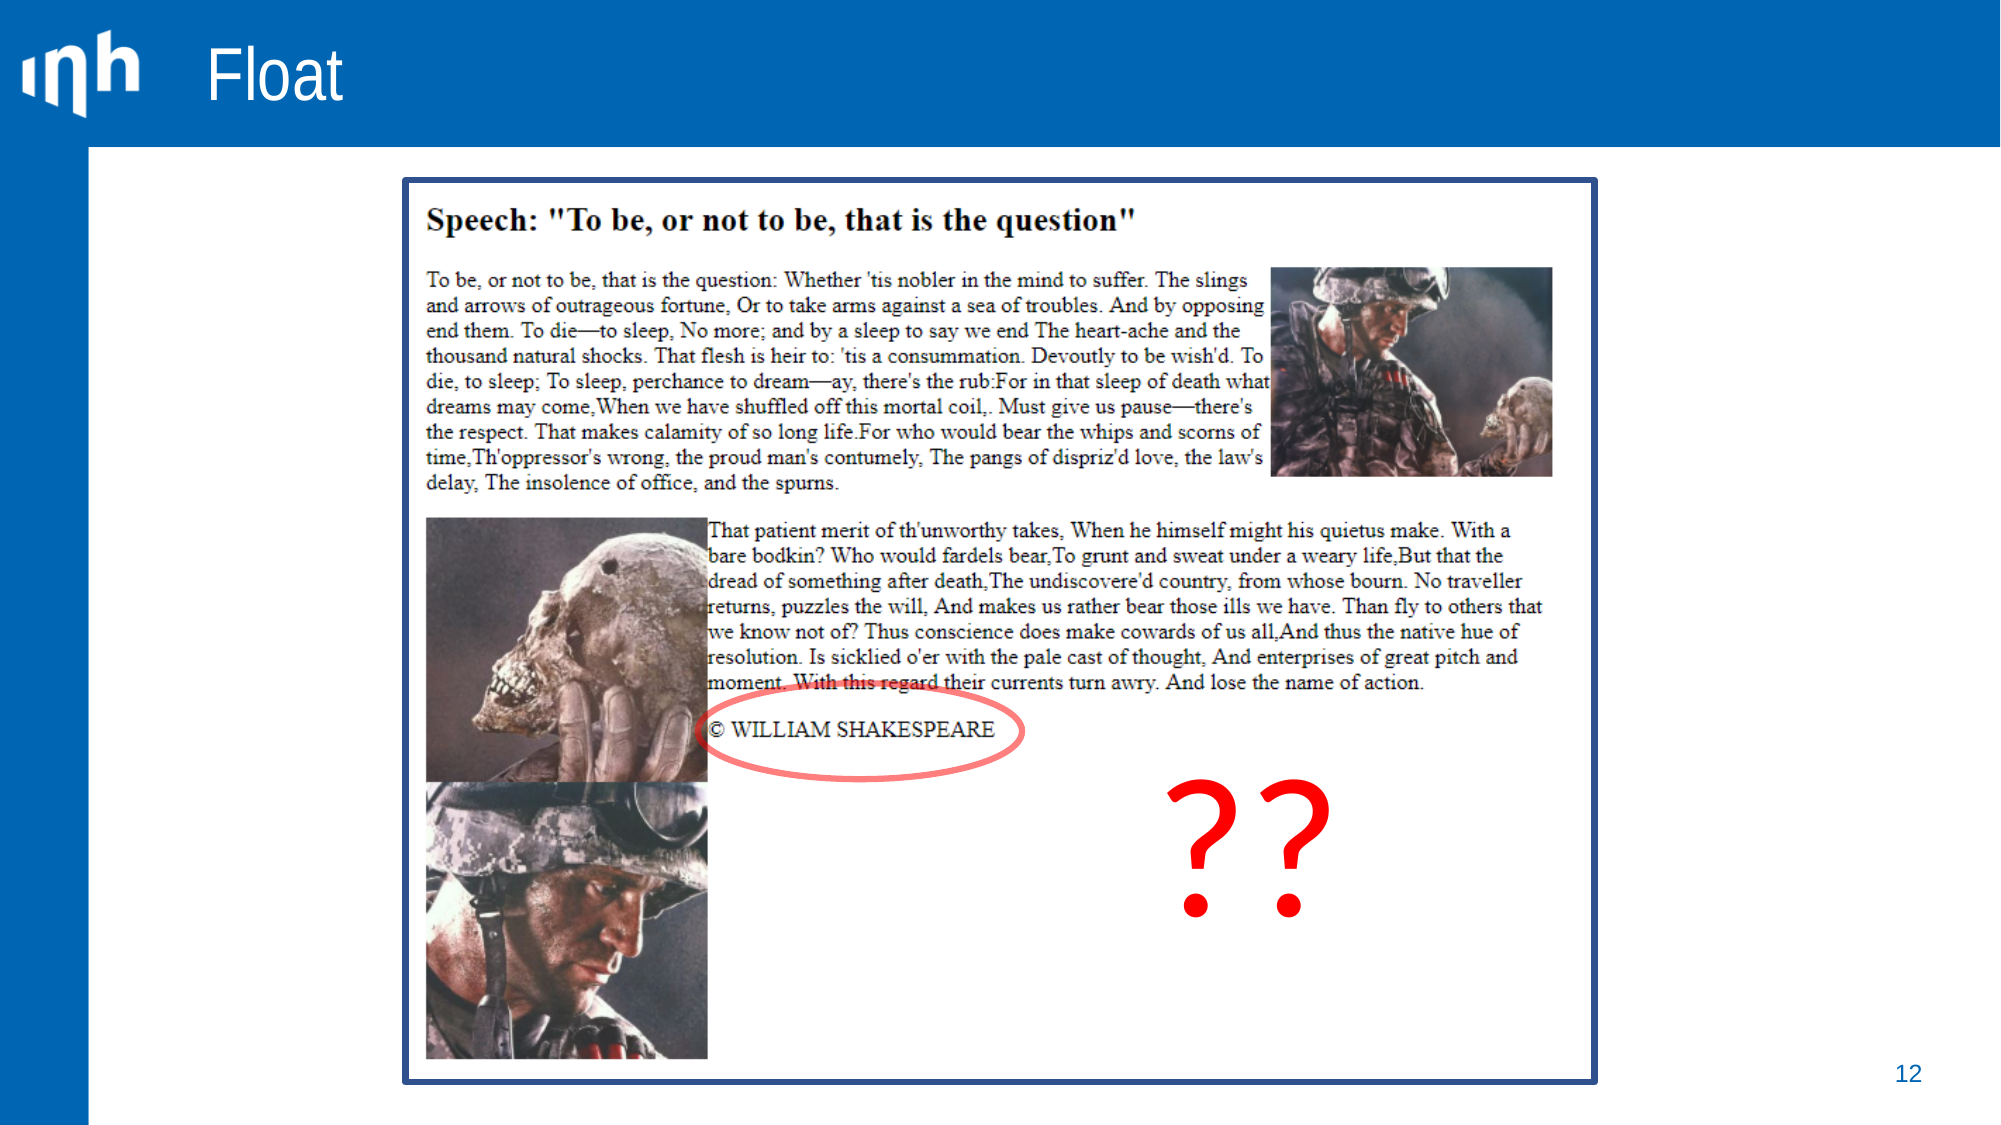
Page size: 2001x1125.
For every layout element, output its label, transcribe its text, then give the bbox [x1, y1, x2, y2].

text_box 12 [1782, 1042, 1938, 1103]
text_box Float [191, 18, 1691, 125]
picture [0, 0, 2001, 1125]
